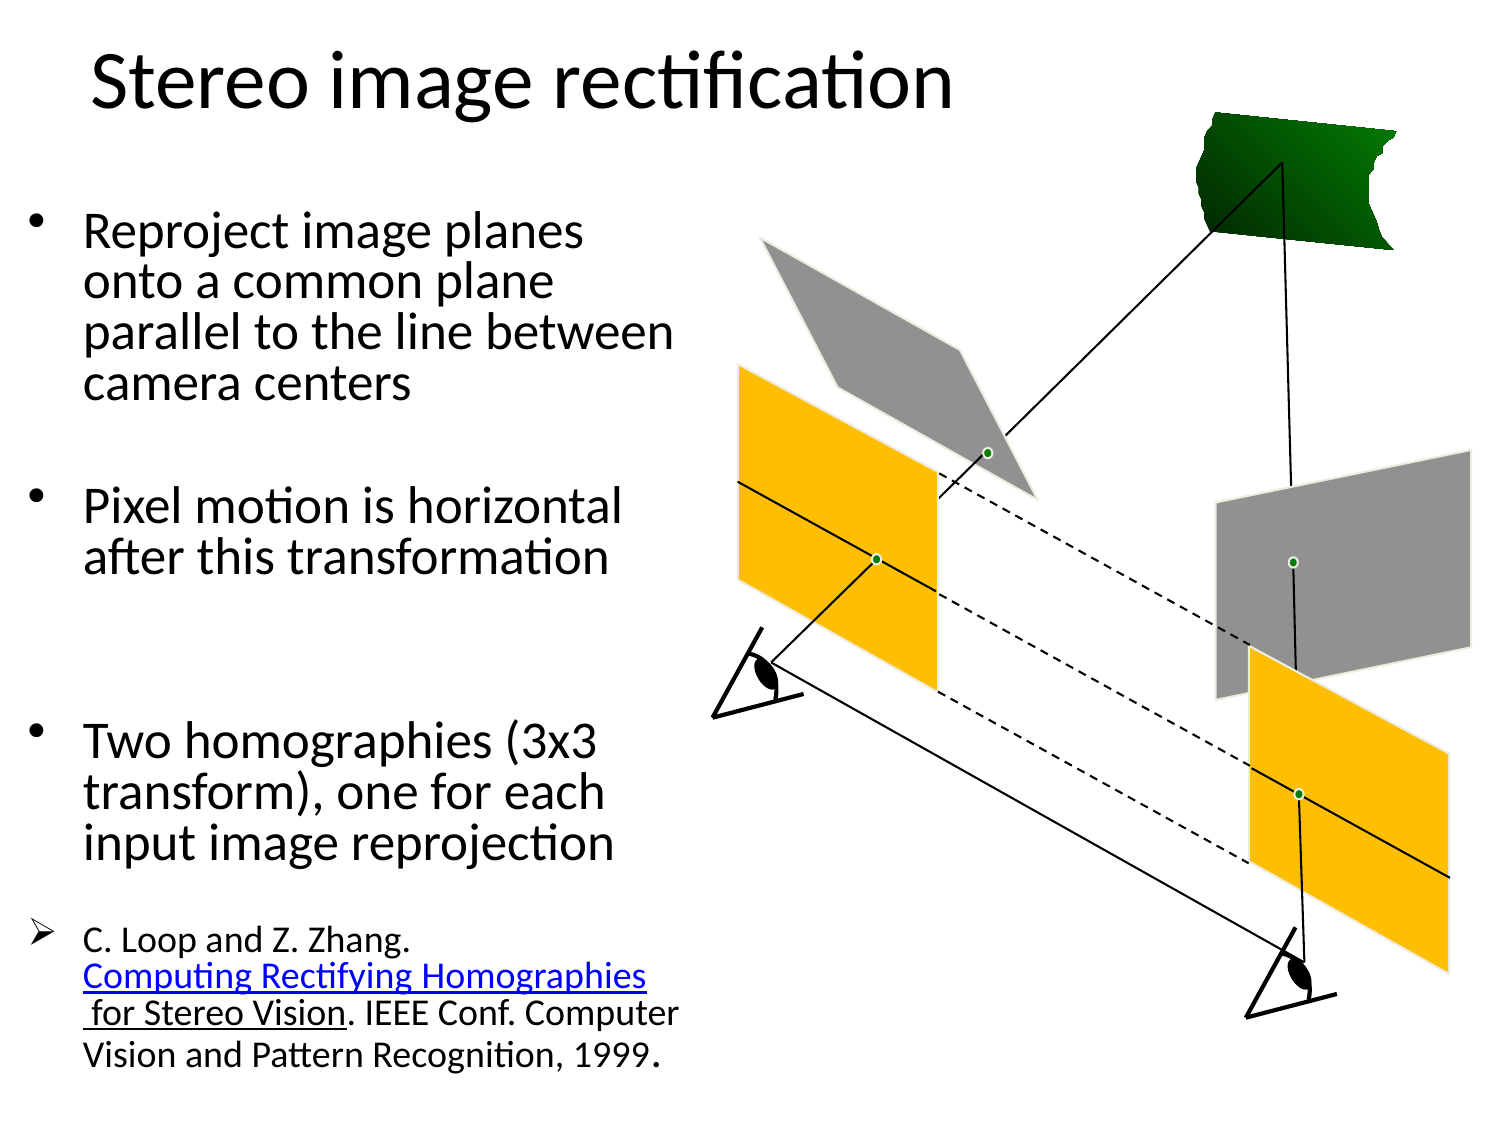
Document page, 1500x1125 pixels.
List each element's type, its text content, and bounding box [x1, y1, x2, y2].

text_box [1246, 954, 1311, 1017]
text_box [759, 237, 1038, 500]
title Stereo image rectification [74, 0, 1426, 151]
text_box [871, 554, 882, 565]
text_box [983, 447, 993, 459]
text_box [1196, 151, 1394, 250]
text_box [1248, 645, 1449, 974]
text_box [1215, 449, 1472, 700]
text_box [1288, 959, 1311, 989]
list Reproject image planes onto a common plane parallel to the line between camera centers Pixel motion is horizontal after this transformation Two homographies (3x3 transform), one for each input image reprojection C. Loop and Z. Zhang. Computing Rectifying Homographies for Stereo Vision. IEEE Conf. Computer Vision and Pattern Recognition, 1999. [12, 199, 701, 1110]
text_box [741, 653, 777, 699]
text_box [755, 659, 778, 689]
text_box [737, 364, 938, 693]
text_box [1275, 953, 1310, 999]
text_box [1288, 557, 1298, 568]
text_box [713, 654, 777, 717]
text_box [1294, 788, 1304, 800]
